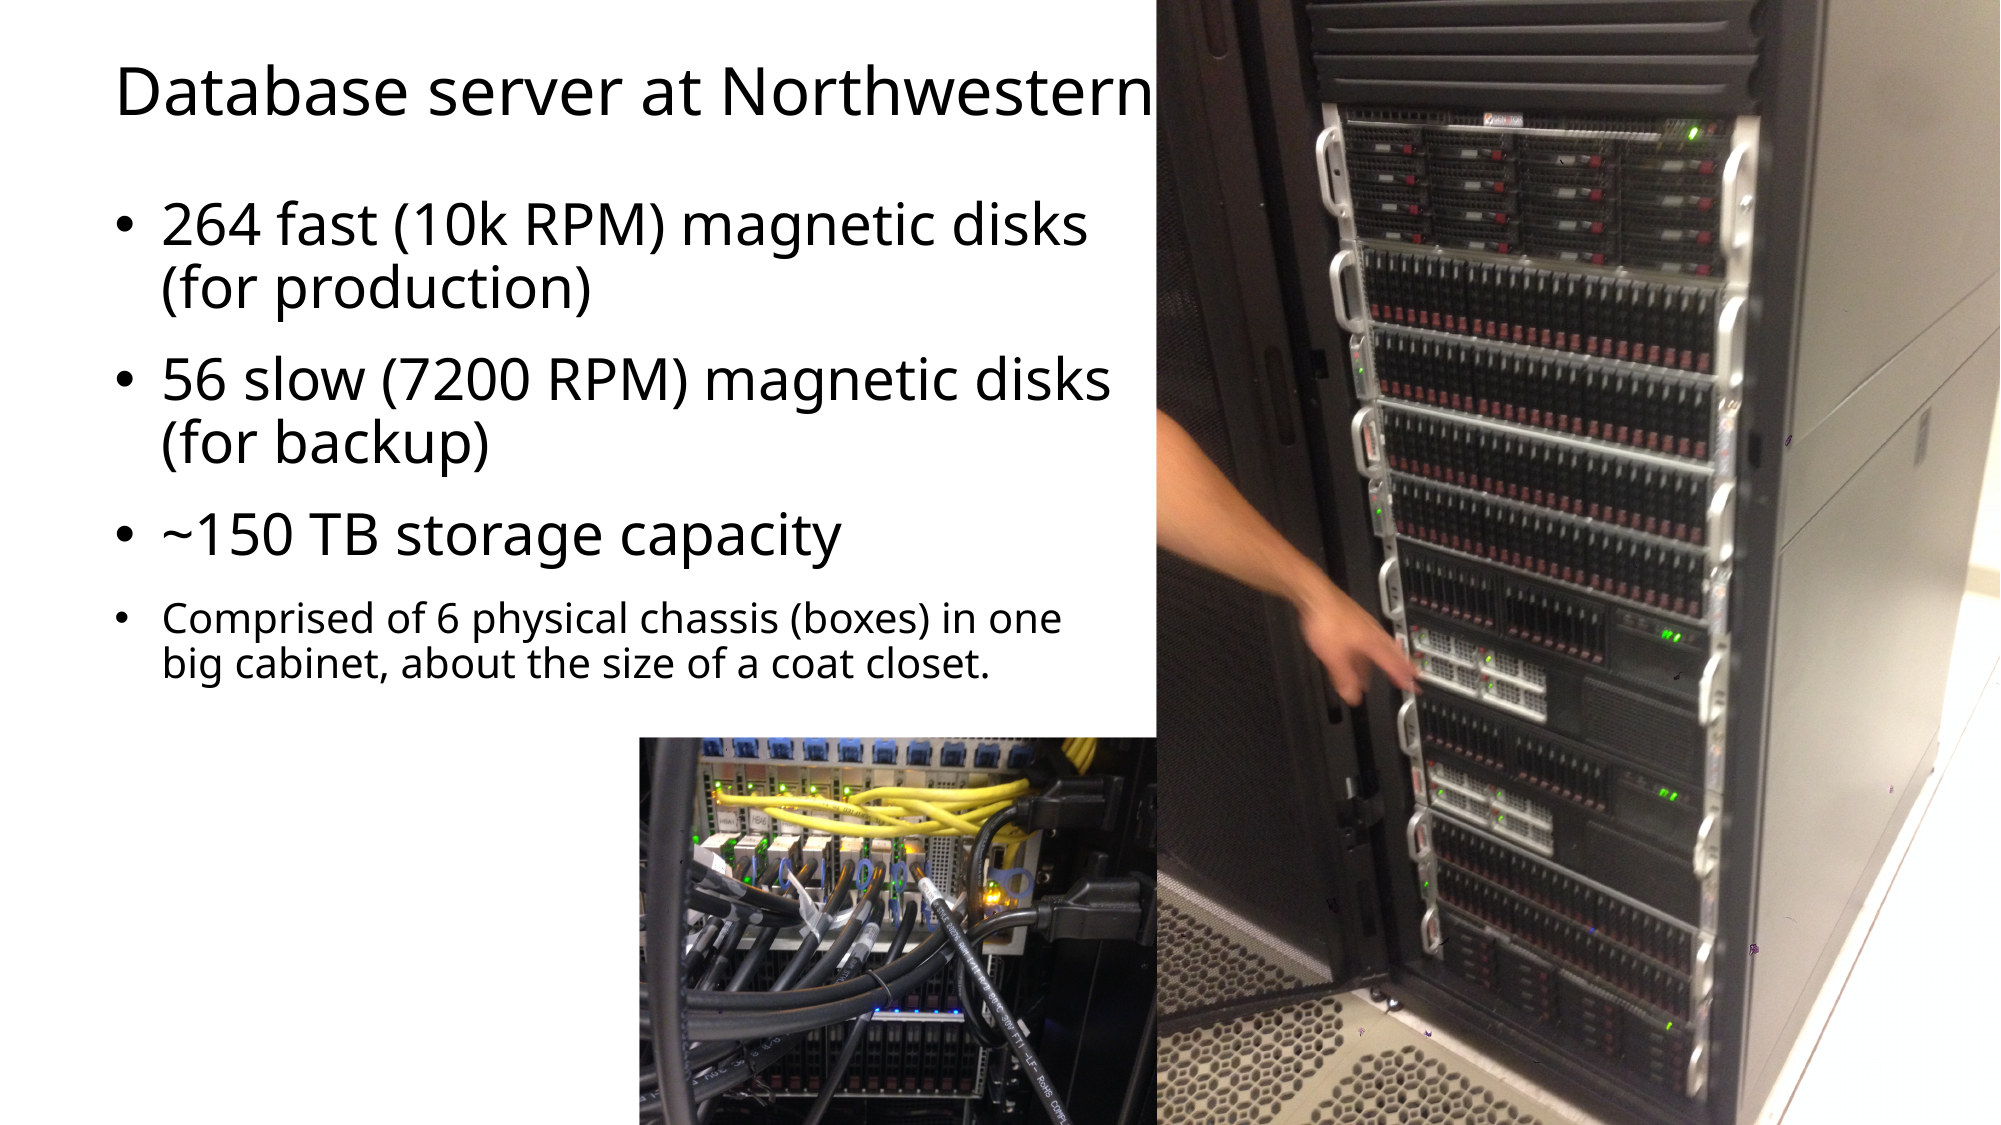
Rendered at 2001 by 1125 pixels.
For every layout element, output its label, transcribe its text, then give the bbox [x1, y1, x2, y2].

picture [639, 1, 2000, 1125]
list 264 fast (10k RPM) magnetic disks (for production) 56 slow (7200 RPM) magnetic disks (for backup) ~150 TB storage capacity Comprised of 6 physical chassis (boxes) in one big cabinet, about the size of a coat closet. [99, 187, 1015, 1013]
title Database server at Northwestern [99, 37, 1156, 150]
